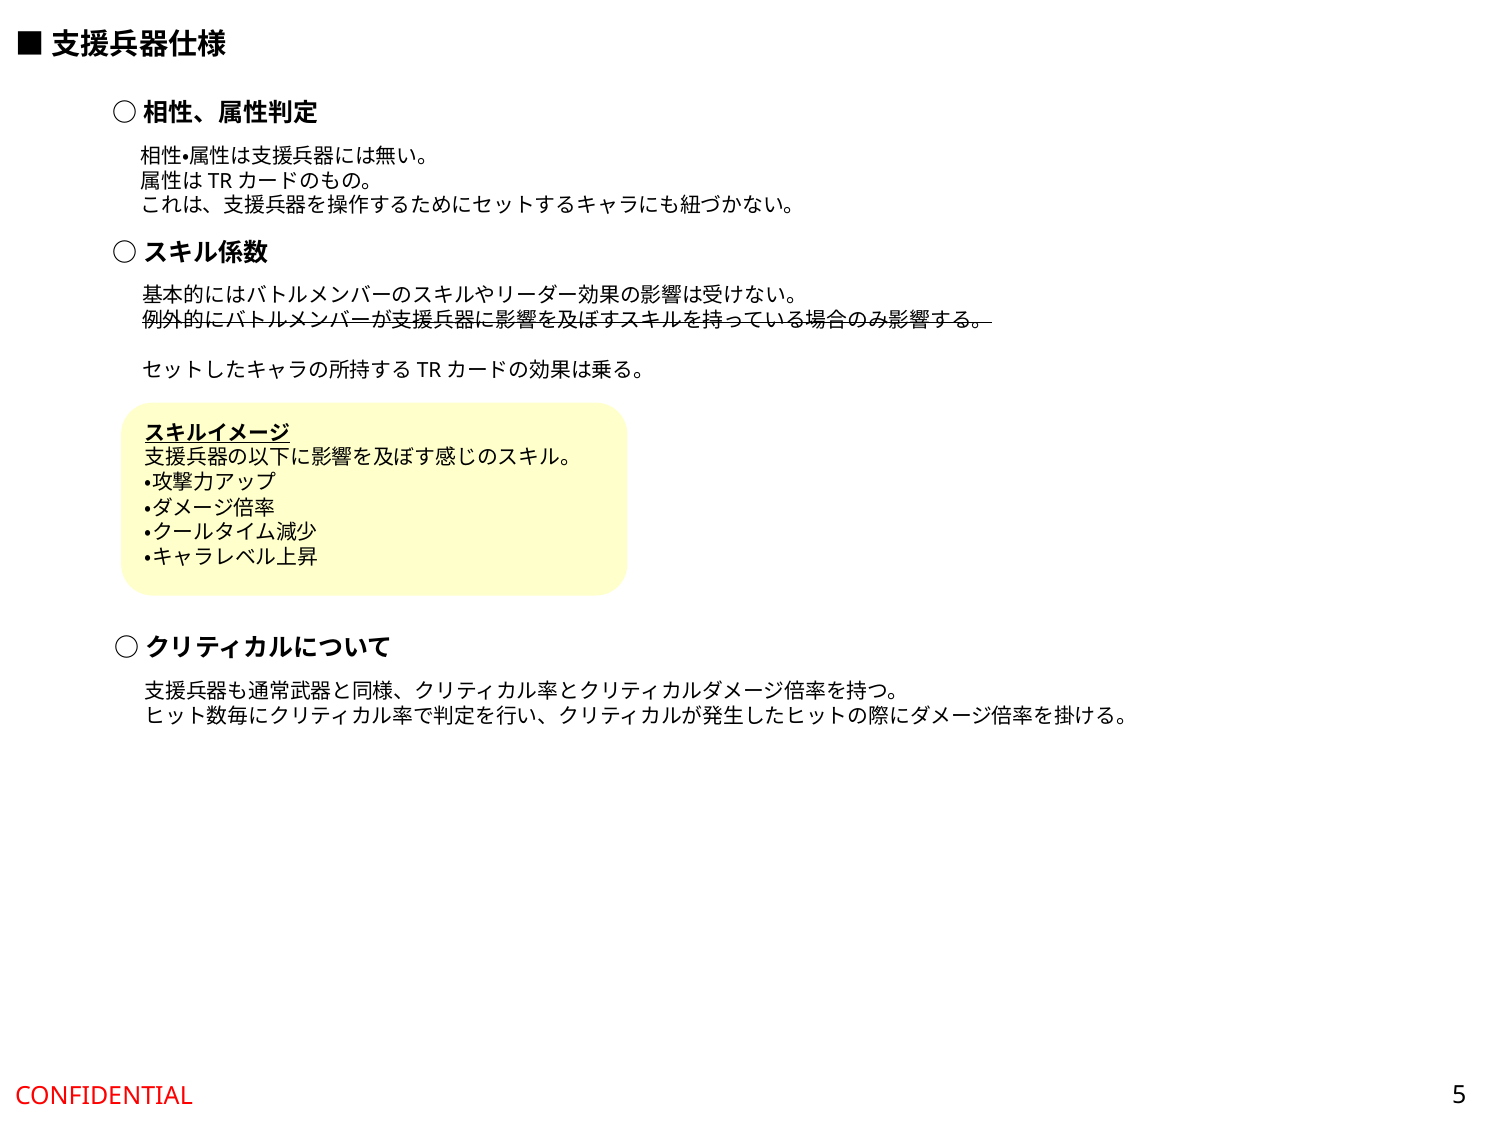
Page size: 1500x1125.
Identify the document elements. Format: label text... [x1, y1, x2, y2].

text_box 支援兵器も通常武器と同様、クリティカル率とクリティカルダメージ倍率を持つ。 ヒット数毎にクリティカル率で判定を行い、クリティカルが発生したヒットの際にダメージ倍率を掛ける。 [129, 669, 1153, 735]
slide_number 5 [1143, 1065, 1482, 1125]
text_box スキルイメージ 支援兵器の以下に影響を及ぼす感じのスキル。 ・攻撃力アップ ・ダメージ倍率 ・クールタイム減少 ・キャラレベル上昇 [120, 401, 629, 597]
text_box ■支援兵器仕様 [0, 17, 242, 68]
text_box ○クリティカルについて [99, 624, 408, 670]
text_box 相性・属性は支援兵器には無い。 属性はTRカードのもの。 これは、支援兵器を操作するためにセットするキャラにも紐づかない。 [125, 134, 820, 225]
text_box 基本的にはバトルメンバーのスキルやリーダー効果の影響は受けない。 例外的にバトルメンバーが支援兵器に影響を及ぼすスキルを持っている場合のみ影響する。 セットしたキャラの所持するTRカードの効果は乗る。 [127, 274, 1008, 390]
text_box ○スキル係数 [97, 229, 284, 275]
footer CONFIDENTIAL [0, 1065, 507, 1125]
text_box ○相性、属性判定 [98, 89, 334, 134]
